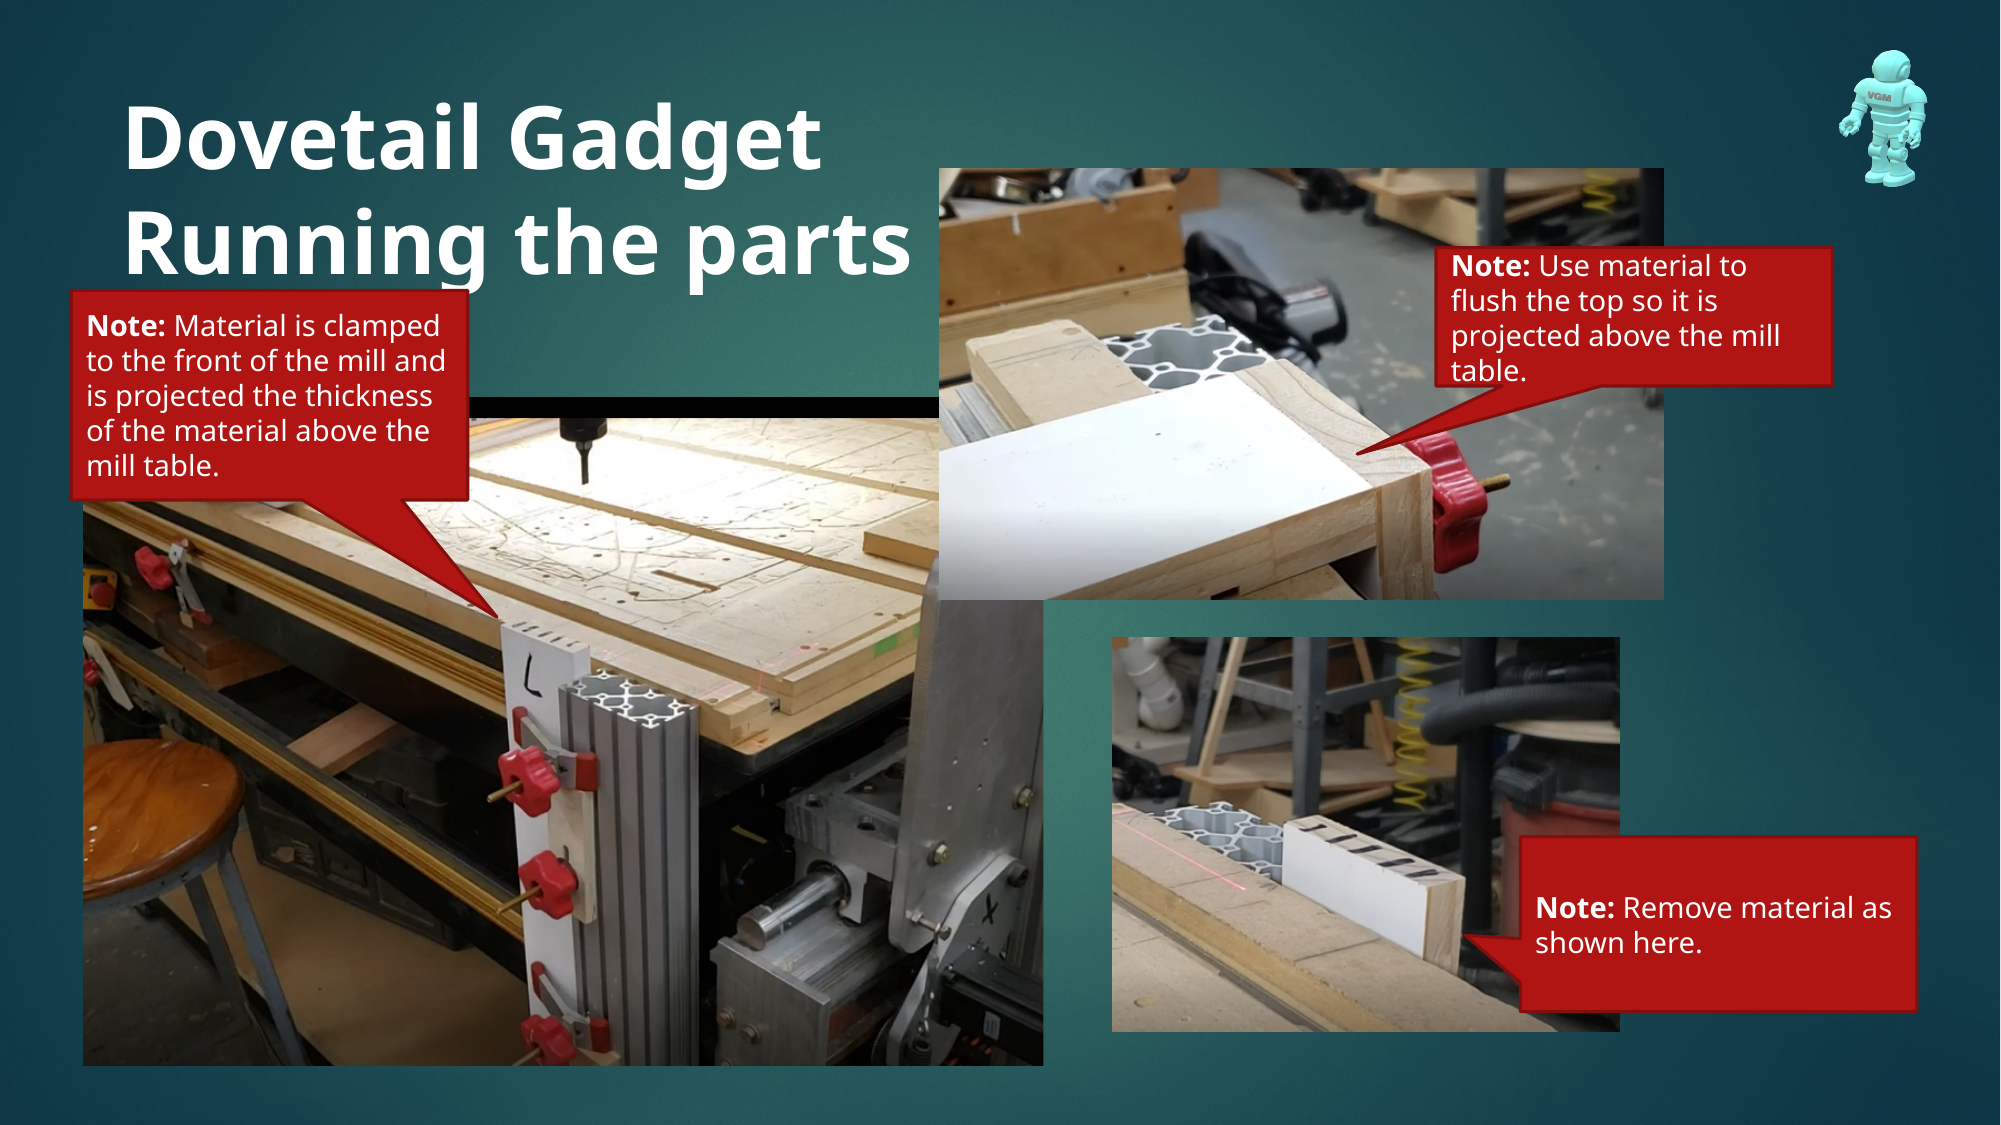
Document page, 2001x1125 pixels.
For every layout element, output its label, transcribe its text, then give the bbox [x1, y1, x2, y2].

text_box Note: Remove material as shown here. [1625, 835, 1919, 1014]
title Dovetail Gadget Running the parts [106, 74, 1649, 304]
picture [82, 168, 1664, 1066]
text_box Note: Use material to flush the top so it is projected above the mill table. [1669, 246, 1835, 388]
text_box Note: Material is clamped to the front of the mill and is projected the thickness of the material above the mill table. [69, 288, 470, 502]
picture [1800, 46, 1976, 188]
picture [1111, 636, 1621, 1032]
